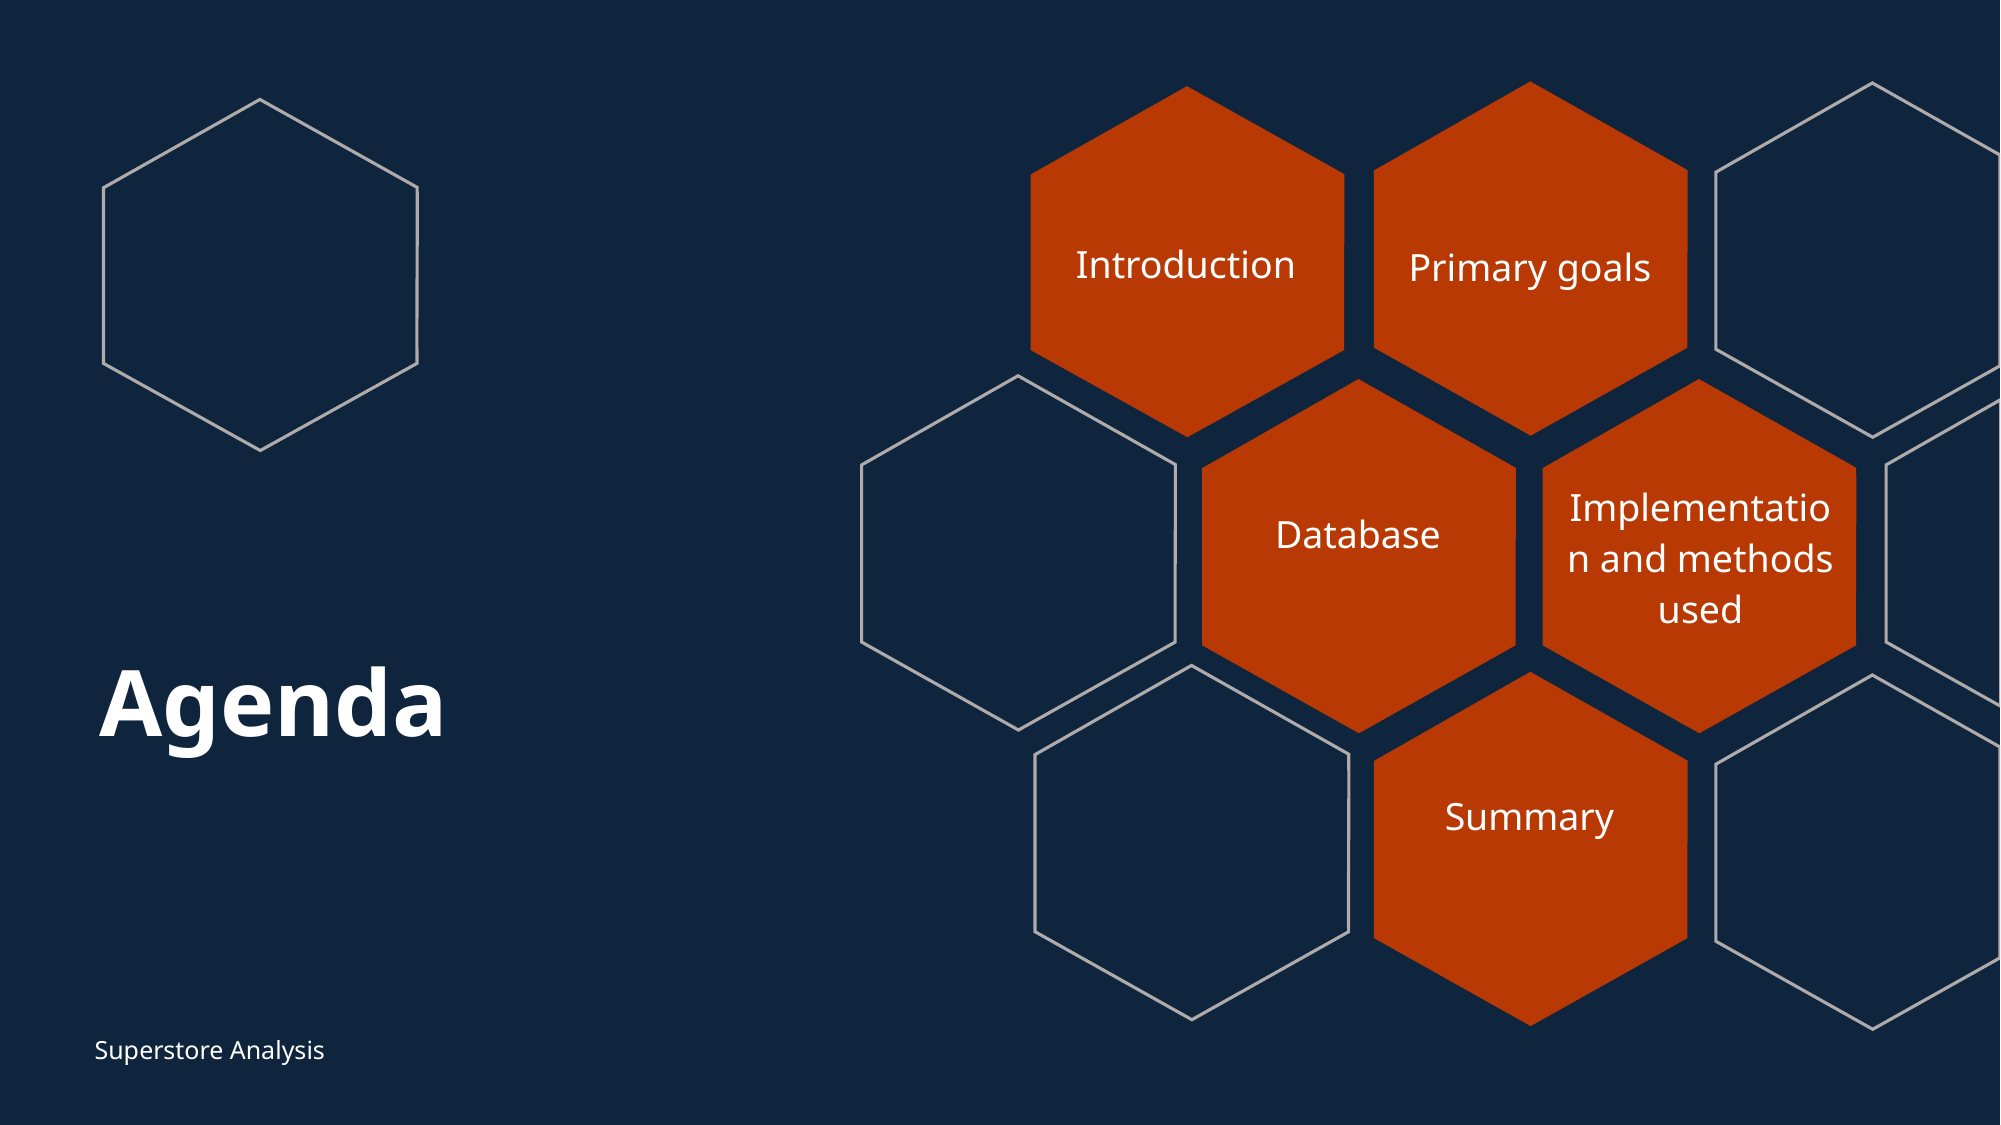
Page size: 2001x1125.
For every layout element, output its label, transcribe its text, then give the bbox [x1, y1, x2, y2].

footer Superstore Analysis [79, 1020, 755, 1080]
list Summary [1372, 759, 1687, 937]
list Implementation and methods used [1543, 463, 1858, 646]
title Agenda [84, 563, 782, 849]
list Introduction [1029, 176, 1343, 350]
list Primary goals [1373, 176, 1687, 350]
list Database [1201, 466, 1516, 646]
